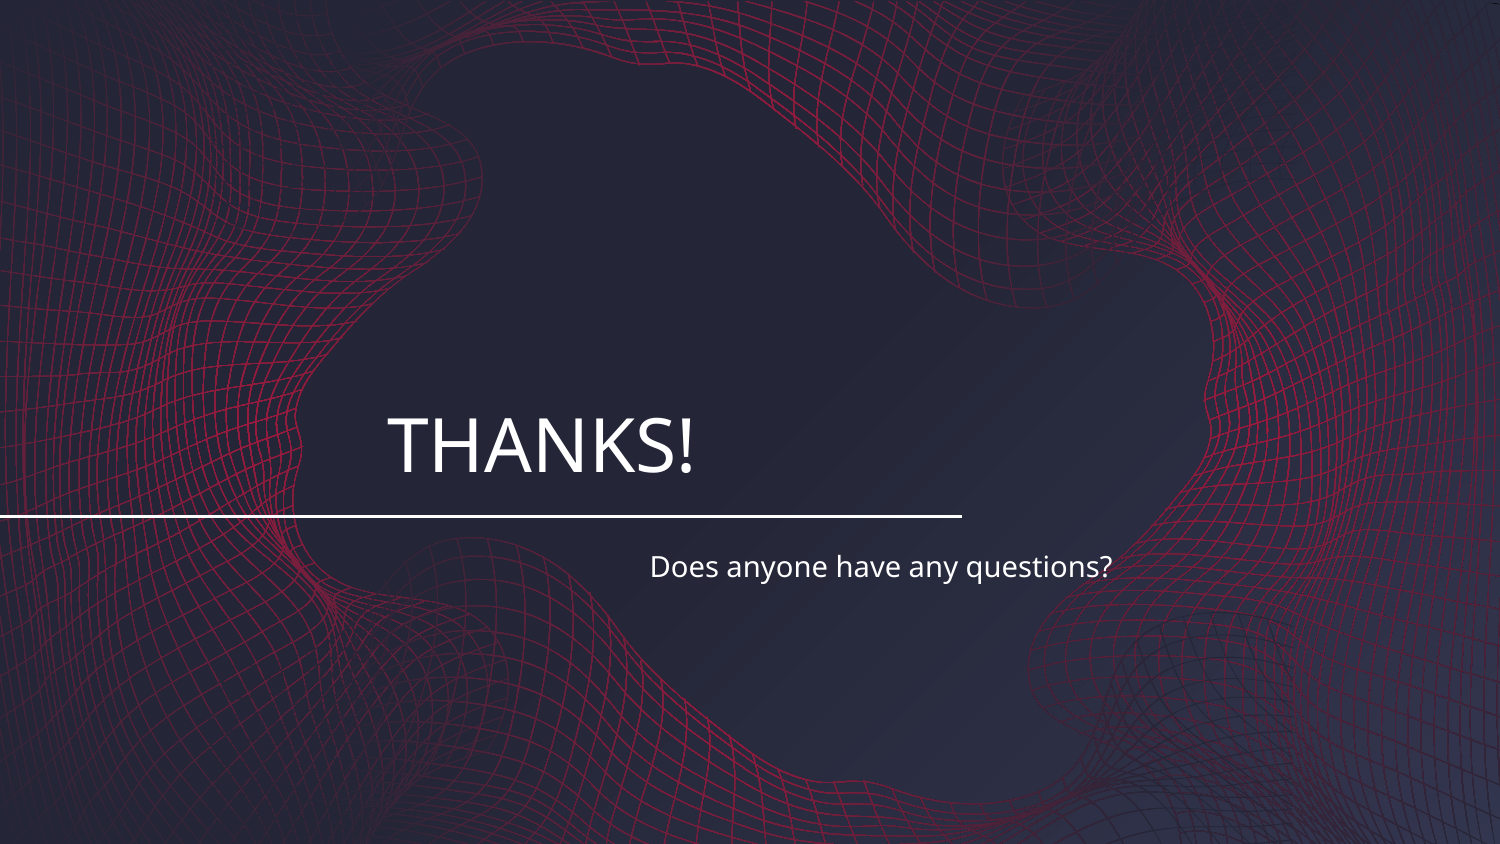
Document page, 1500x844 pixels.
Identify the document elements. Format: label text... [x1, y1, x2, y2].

subtitle Does anyone have any questions? [557, 533, 1129, 772]
title THANKS! [372, 392, 944, 503]
